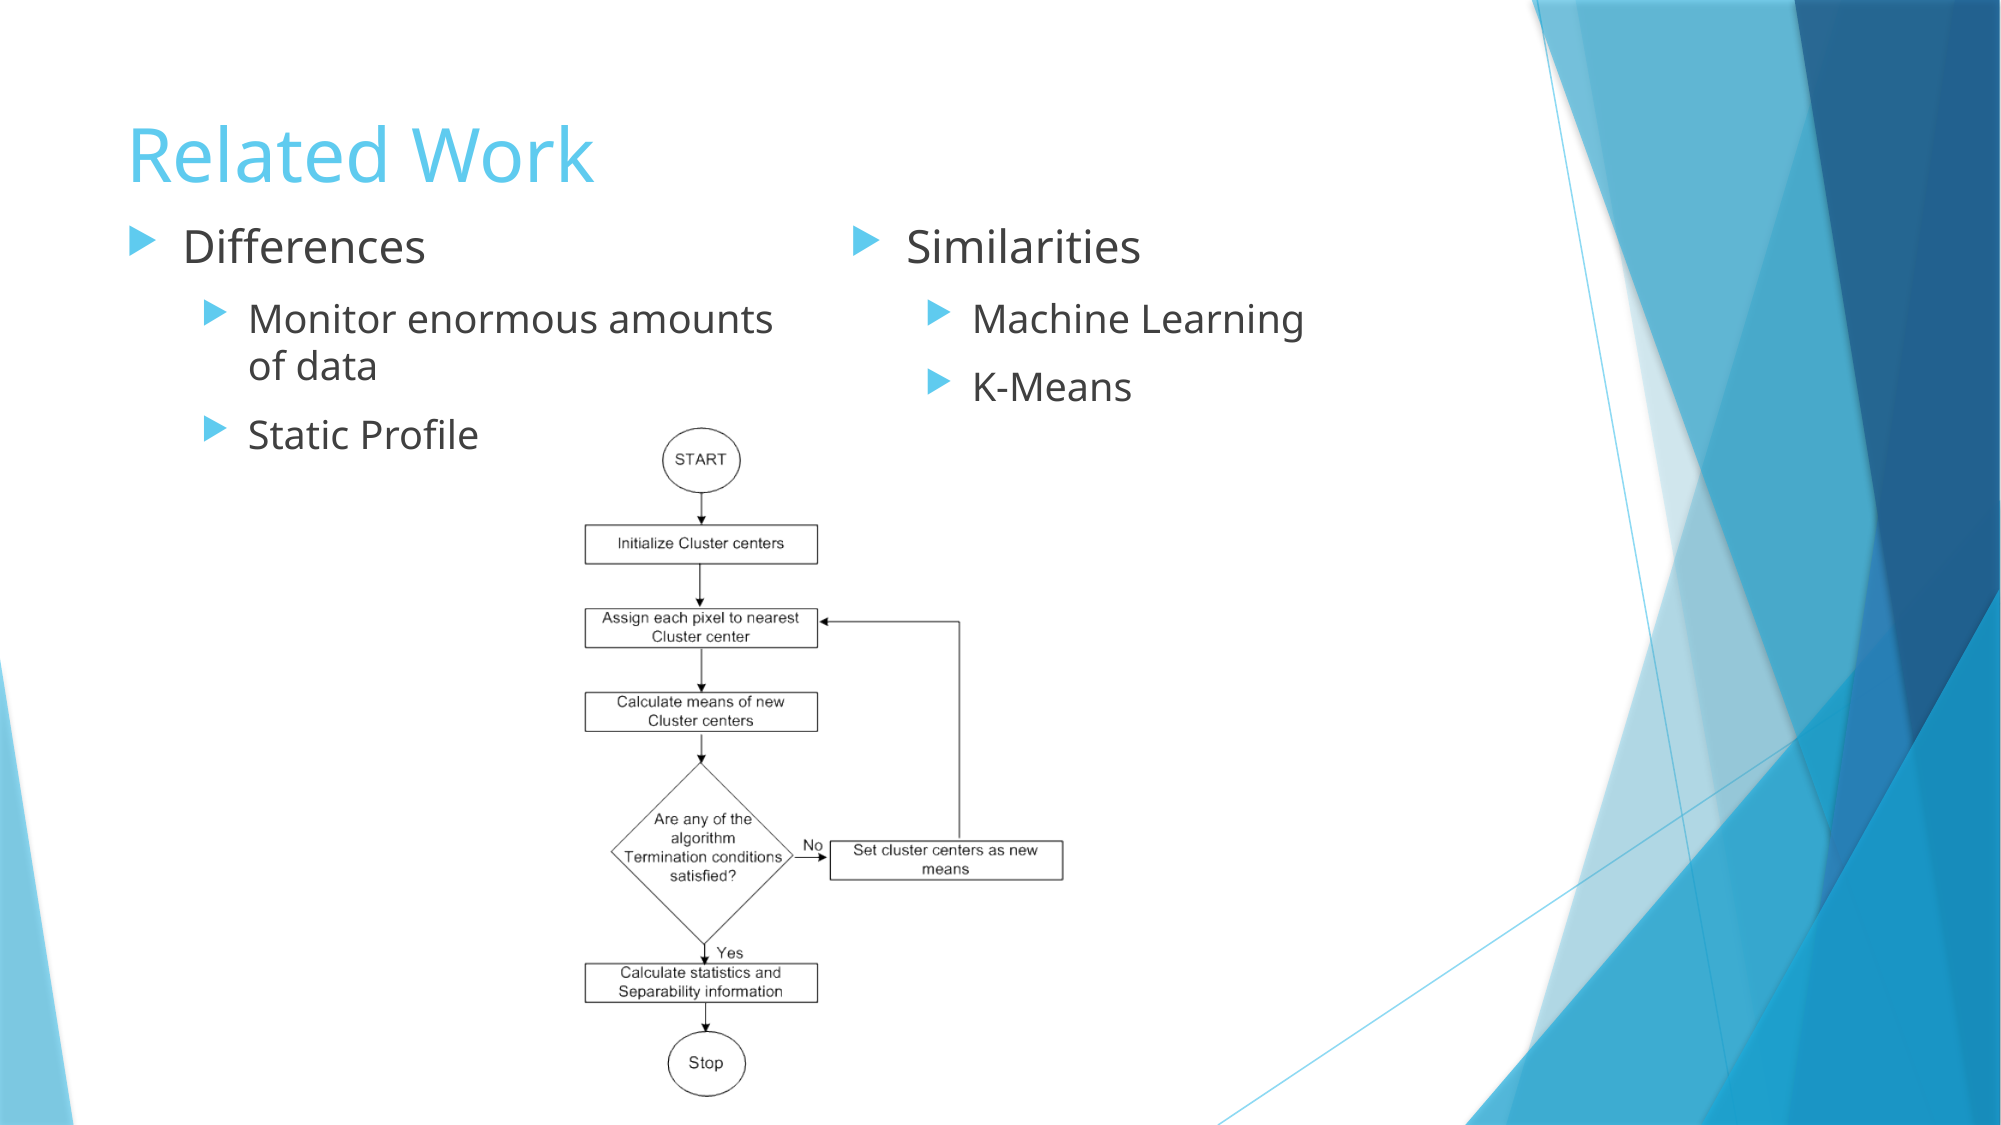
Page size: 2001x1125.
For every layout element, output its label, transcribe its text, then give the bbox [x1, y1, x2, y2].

list Similarities Machine Learning K-Means [834, 210, 1522, 991]
picture [583, 427, 1065, 1098]
title Related Work [111, 99, 1522, 211]
list Differences Monitor enormous amounts of data Static Profile [111, 210, 798, 991]
